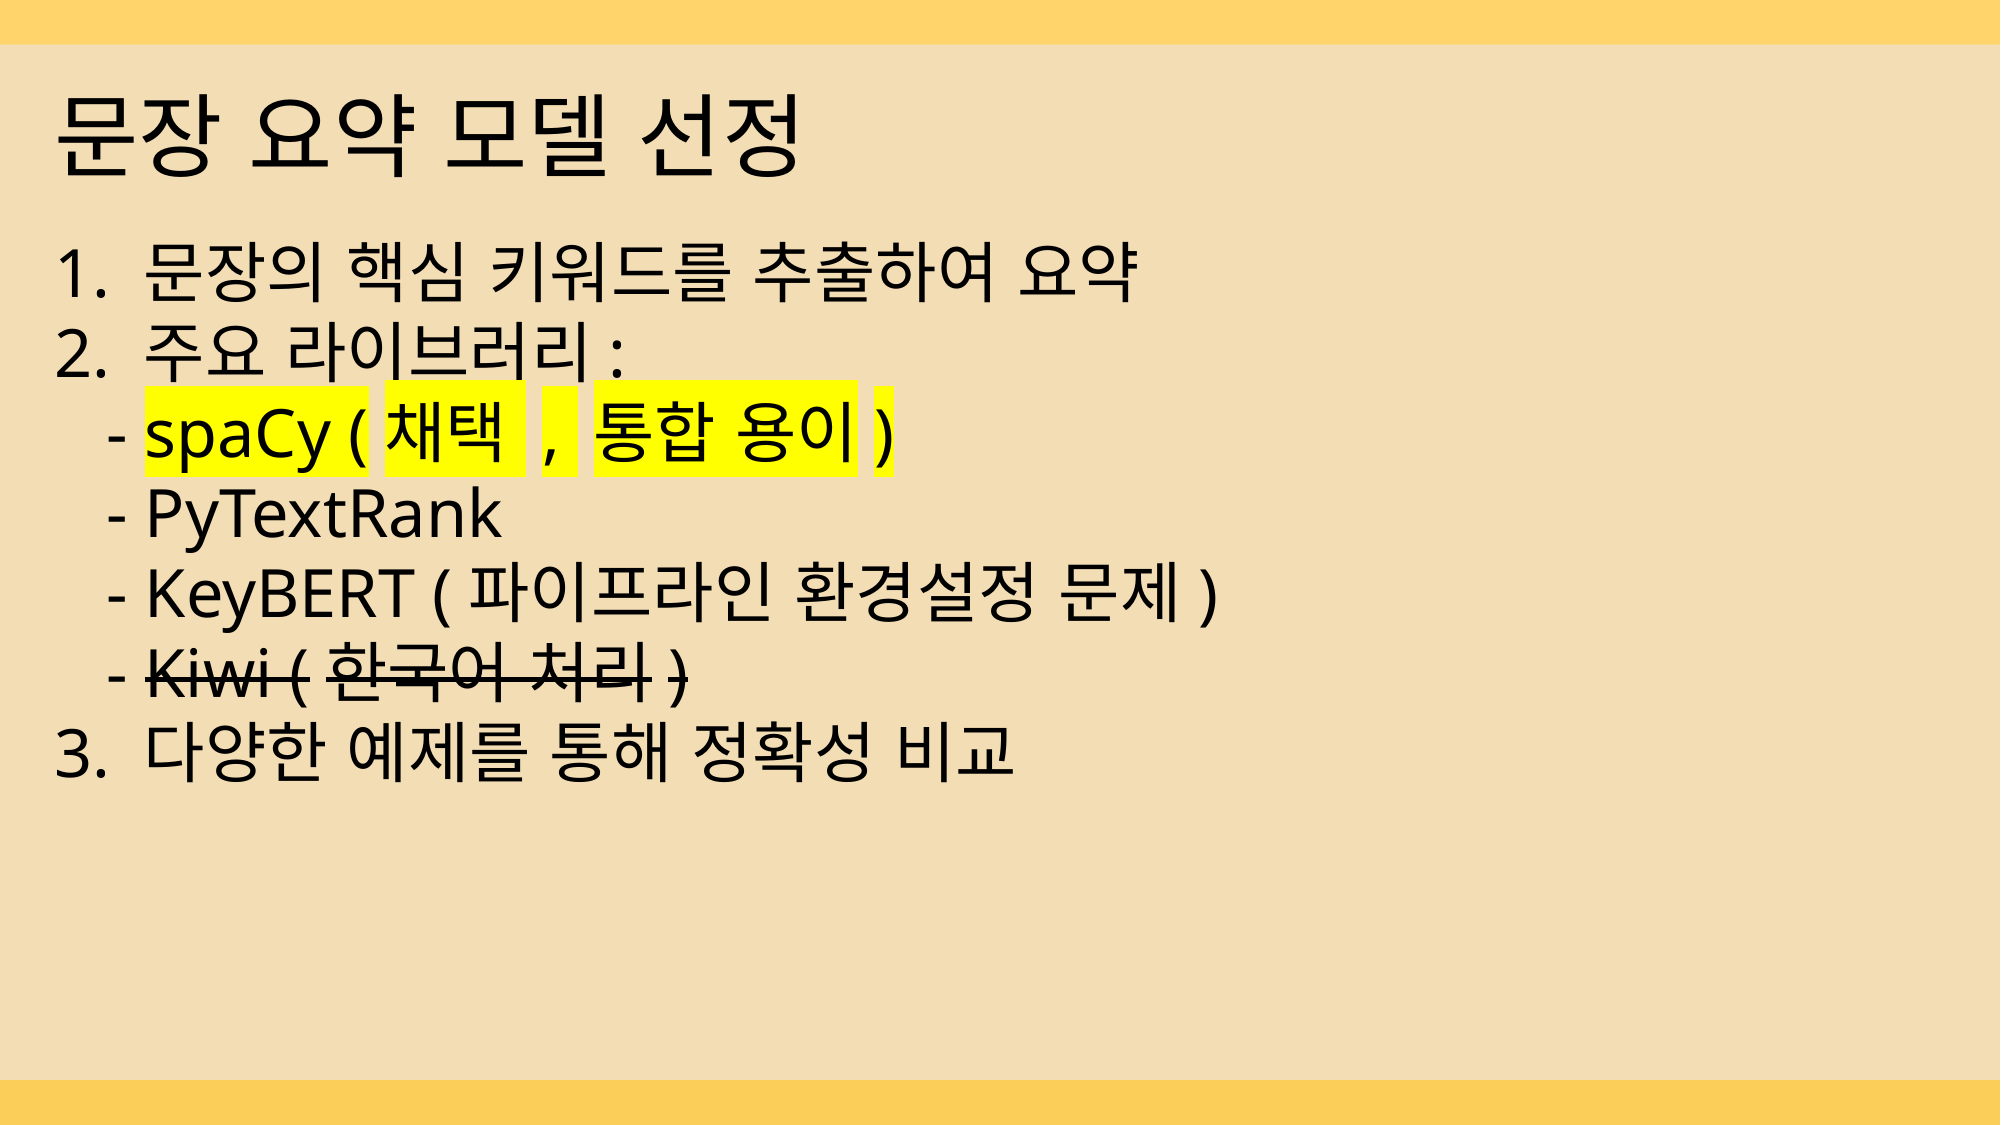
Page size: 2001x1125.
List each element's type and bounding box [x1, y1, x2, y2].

text_box [0, 0, 2000, 1125]
